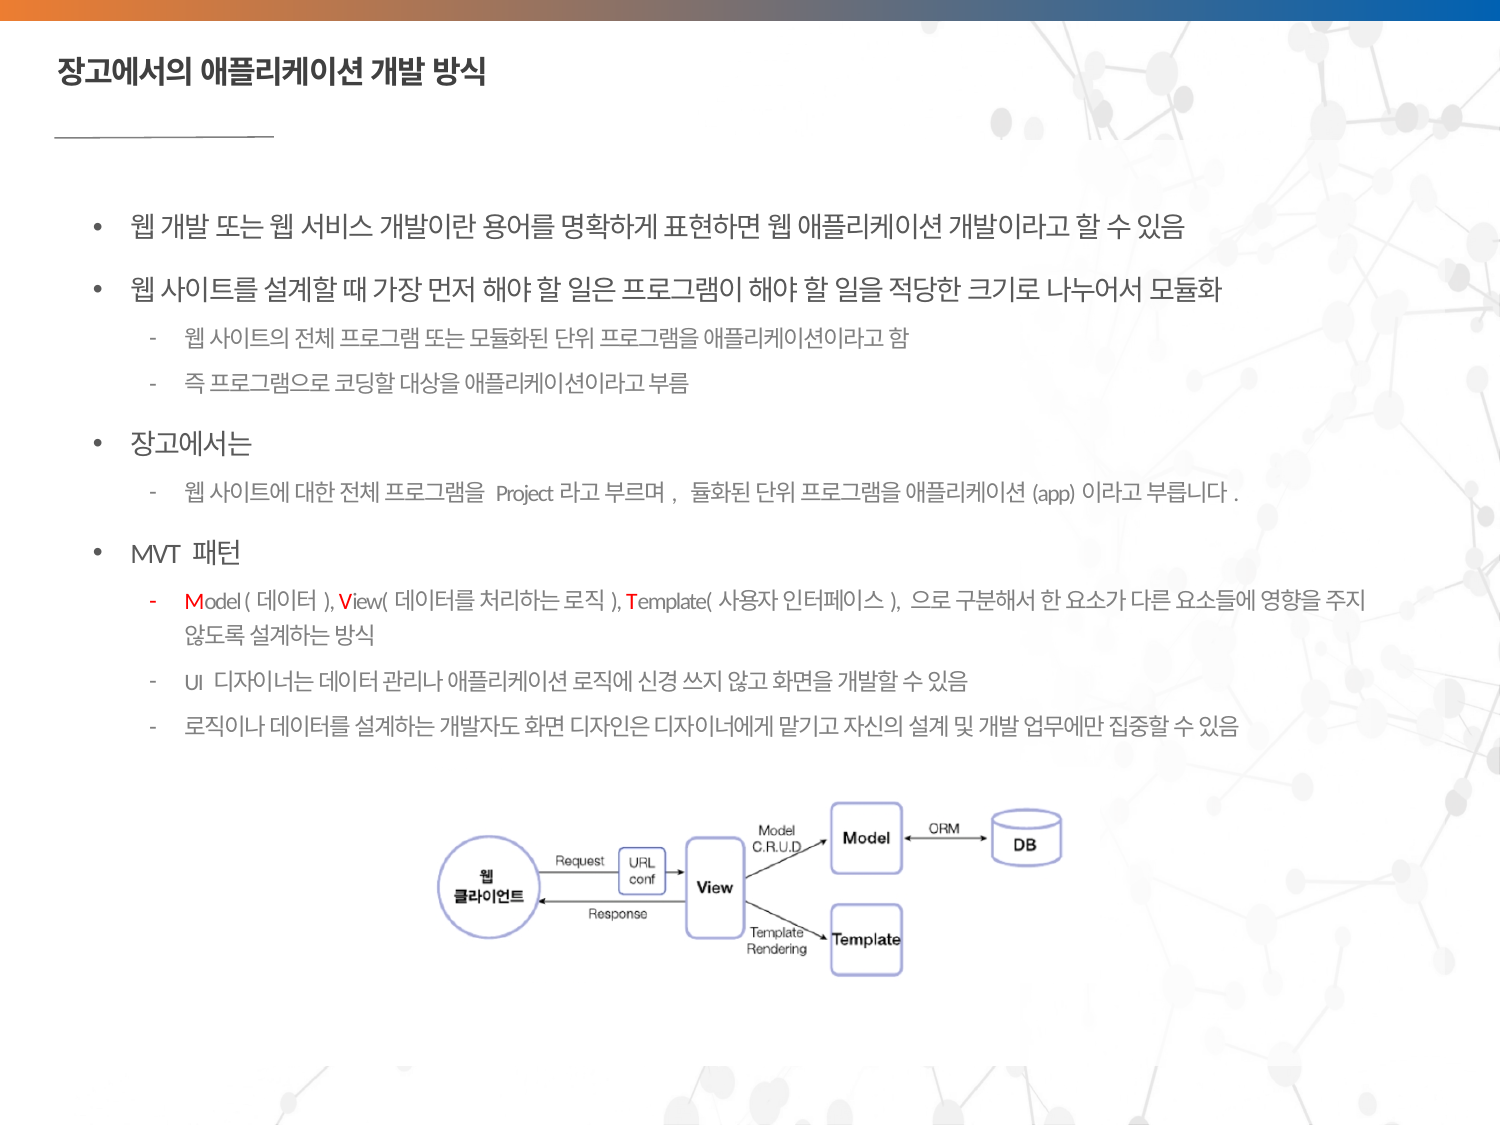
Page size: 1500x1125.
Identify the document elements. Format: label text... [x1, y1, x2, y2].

title 장고에서의 애플리케이션 개발 방식 [42, 49, 872, 117]
picture [400, 766, 1100, 983]
list 웹 개발 또는 웹 서비스 개발이란 용어를 명확하게 표현하면 웹 애플리케이션 개발이라고 할 수 있음 웹 사이트를 설계할 때 가장 먼저 해야 할 일은 프로그램이 해야 할 일을 적당한 크기로 나누어서 모듈화 웹 사이트의 전체 프로그램 또는 모듈화된 단위 프로그램을 애플리케이션이라고 함 즉 프로그램으로 코딩할 대상을 애플리케이션이라고 부름 장고에서는 웹 사이트에 대한 전체 프로그램을 Project라고 부르며, 듈화된 단위 프로그램을 애플리케이션(app)이라고 부릅니다. MVT 패턴 Model (데이터), View(데이터를 처리하는 로직), Template(사용자 인터페이스), 으로 구분해서 한 요소가 다른 요소들에 영향을 주지 않도록 설계하는 방식 UI 디자이너는 데이터 관리나 애플리케이션 로직에 신경 쓰지 않고 화면을 개발할 수 있음 로직이나 데이터를 설계하는 개발자도 화면 디자인은 디자이너에게 맡기고 자신의 설계 및 개발 업무에만 집중할 수 있음 [78, 193, 1433, 1035]
